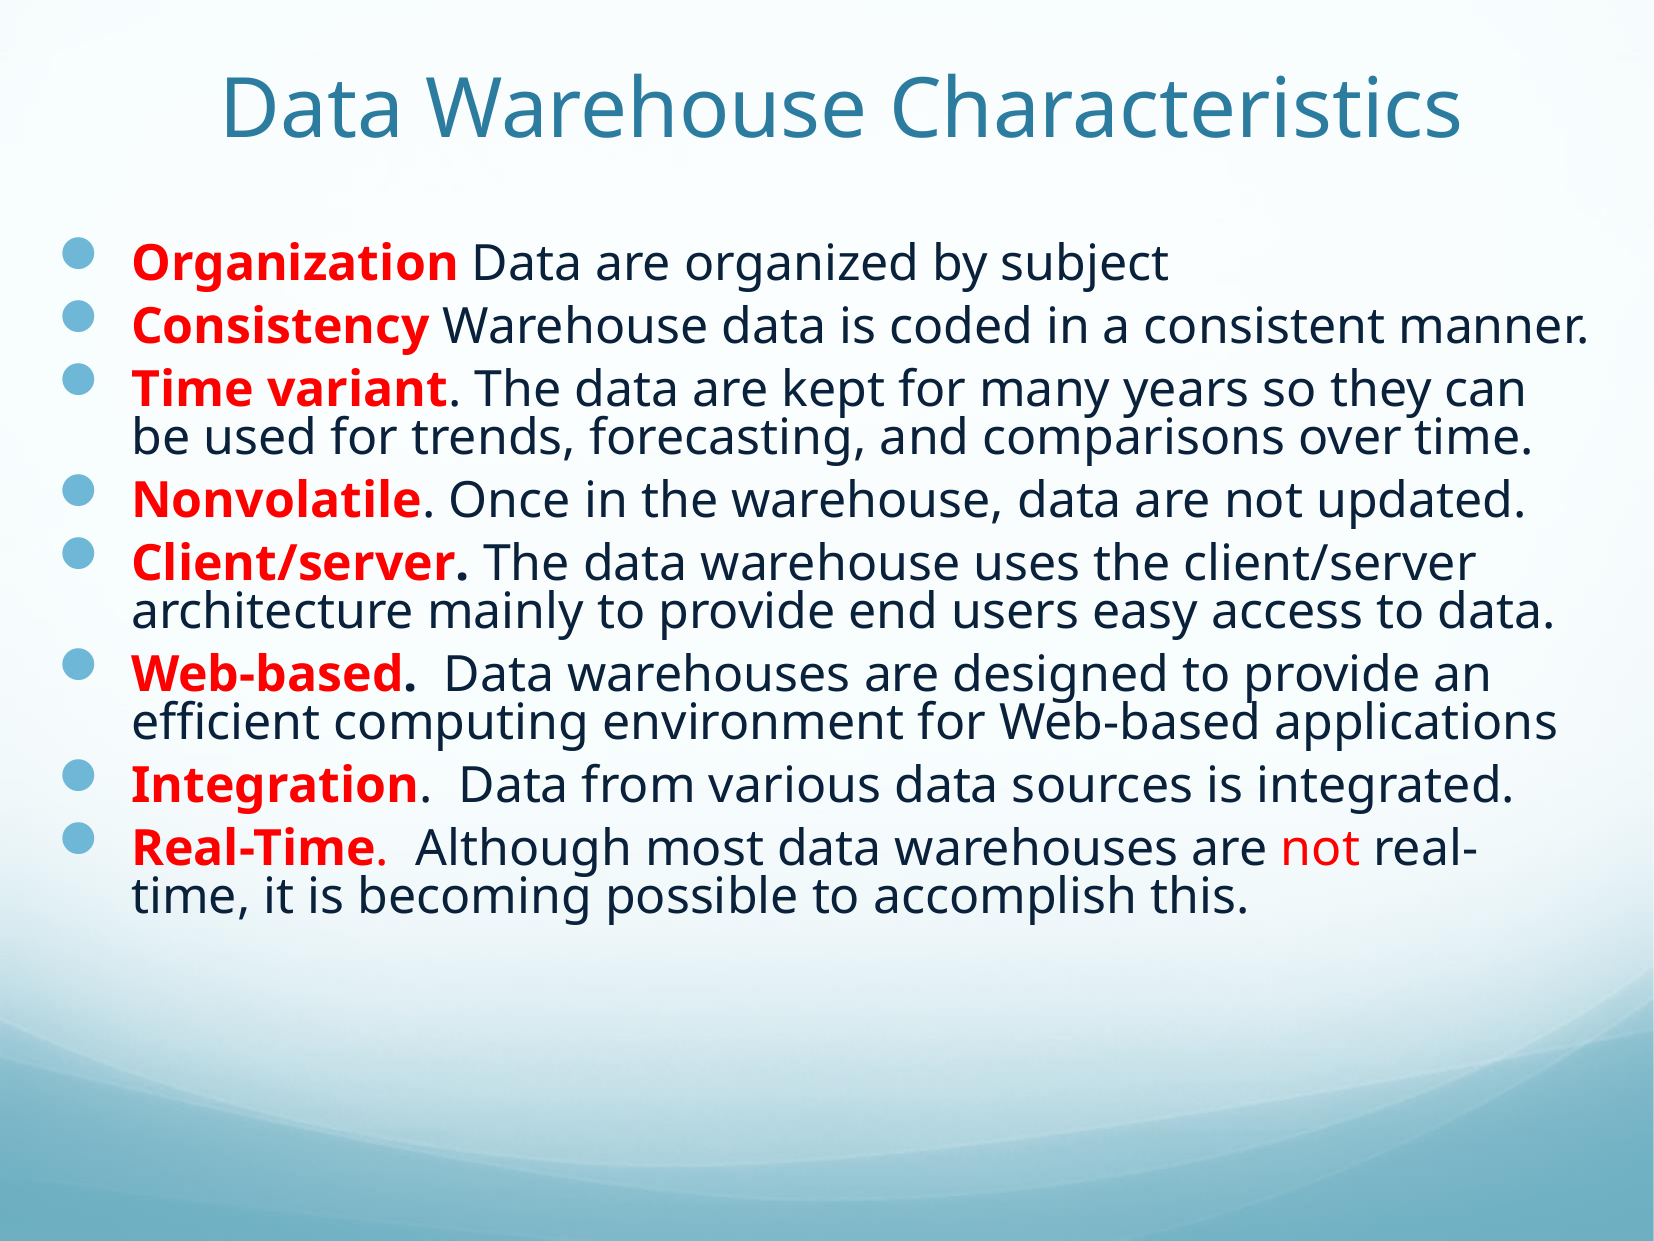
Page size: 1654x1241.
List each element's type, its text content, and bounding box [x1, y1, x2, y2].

picture [0, 0, 1654, 1241]
title Data Warehouse Characteristics [139, 0, 1545, 163]
list Organization Data are organized by subject Consistency Warehouse data is coded in a consistent manner. Time variant. The data are kept for many years so they can be used for trends, forecasting, and comparisons over time. Nonvolatile. Once in the warehouse, data are not updated. Client/server. The data warehouse uses the client/server architecture mainly to provide end users easy access to data. Web-based. Data warehouses are designed to provide an efficient computing environment for Web-based applications Integration. Data from various data sources is integrated. Real-Time. Although most data warehouses are not real-time, it is becoming possible to accomplish this. [41, 234, 1613, 1185]
